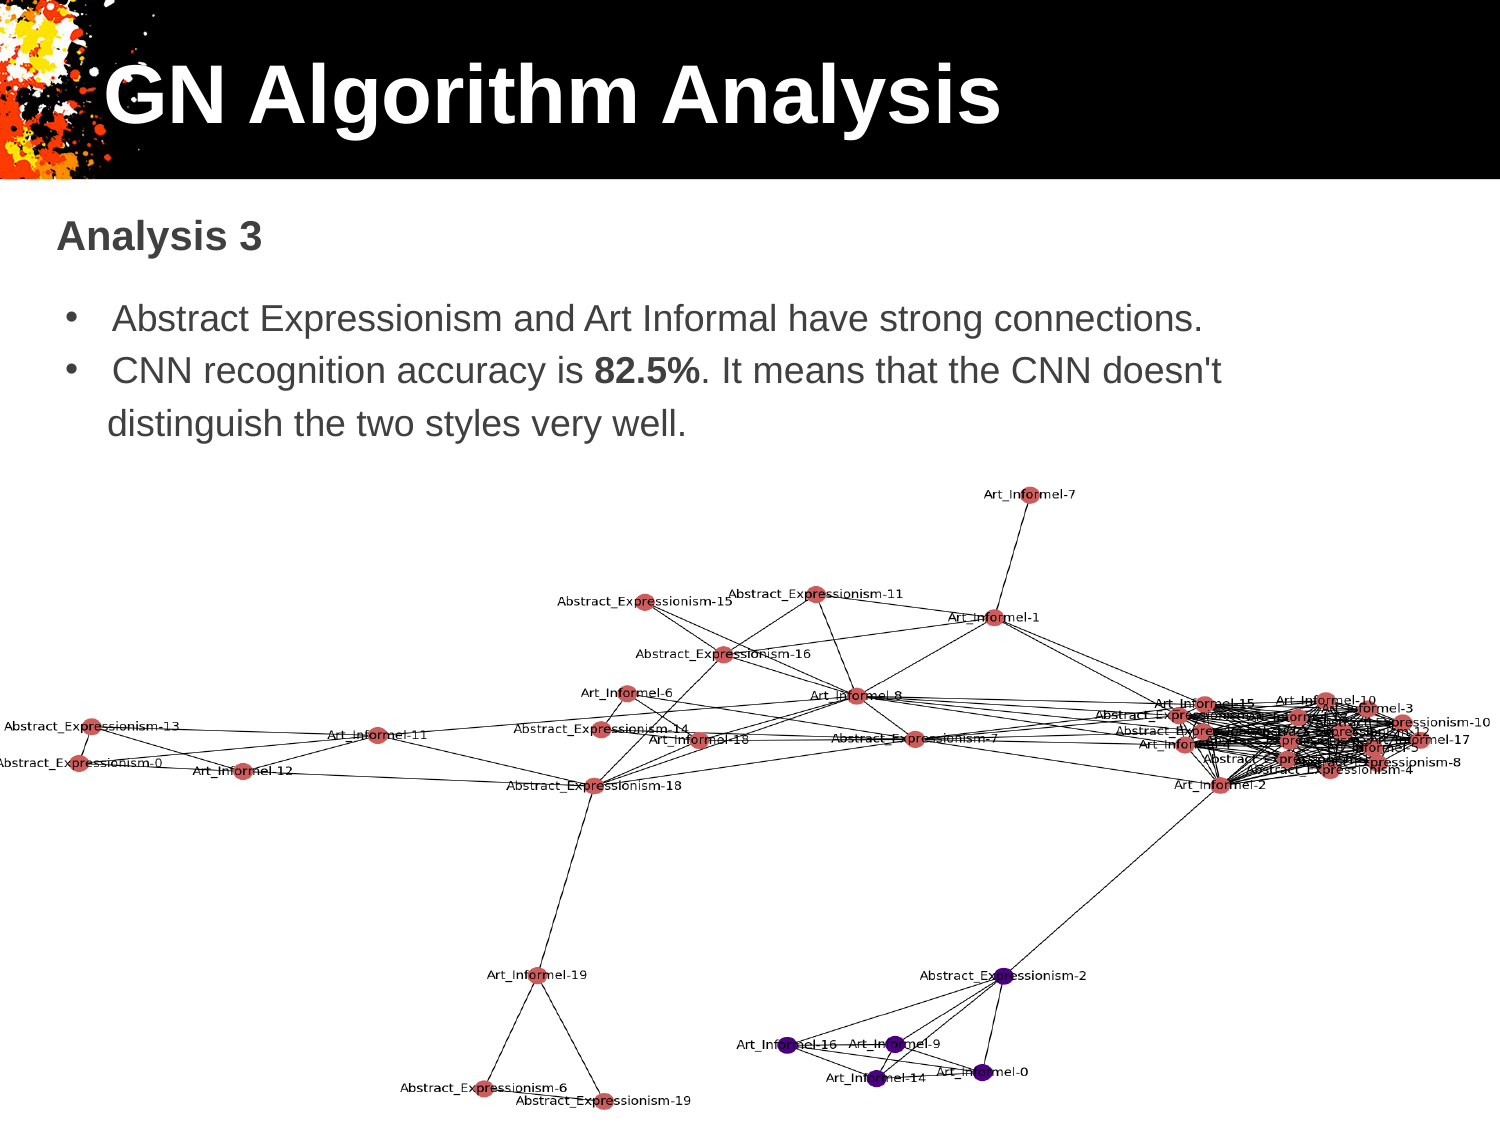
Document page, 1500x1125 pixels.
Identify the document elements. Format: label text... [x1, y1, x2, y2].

title GN Algorithm Analysis [88, 2, 1500, 179]
list Abstract Expressionism and Art Informal have strong connections. CNN recognition accuracy is 82.5%. It means that the CNN doesn't distinguish the two styles very well. [0, 286, 1497, 457]
picture [0, 0, 1500, 1125]
list Analysis 3 [41, 196, 1312, 272]
